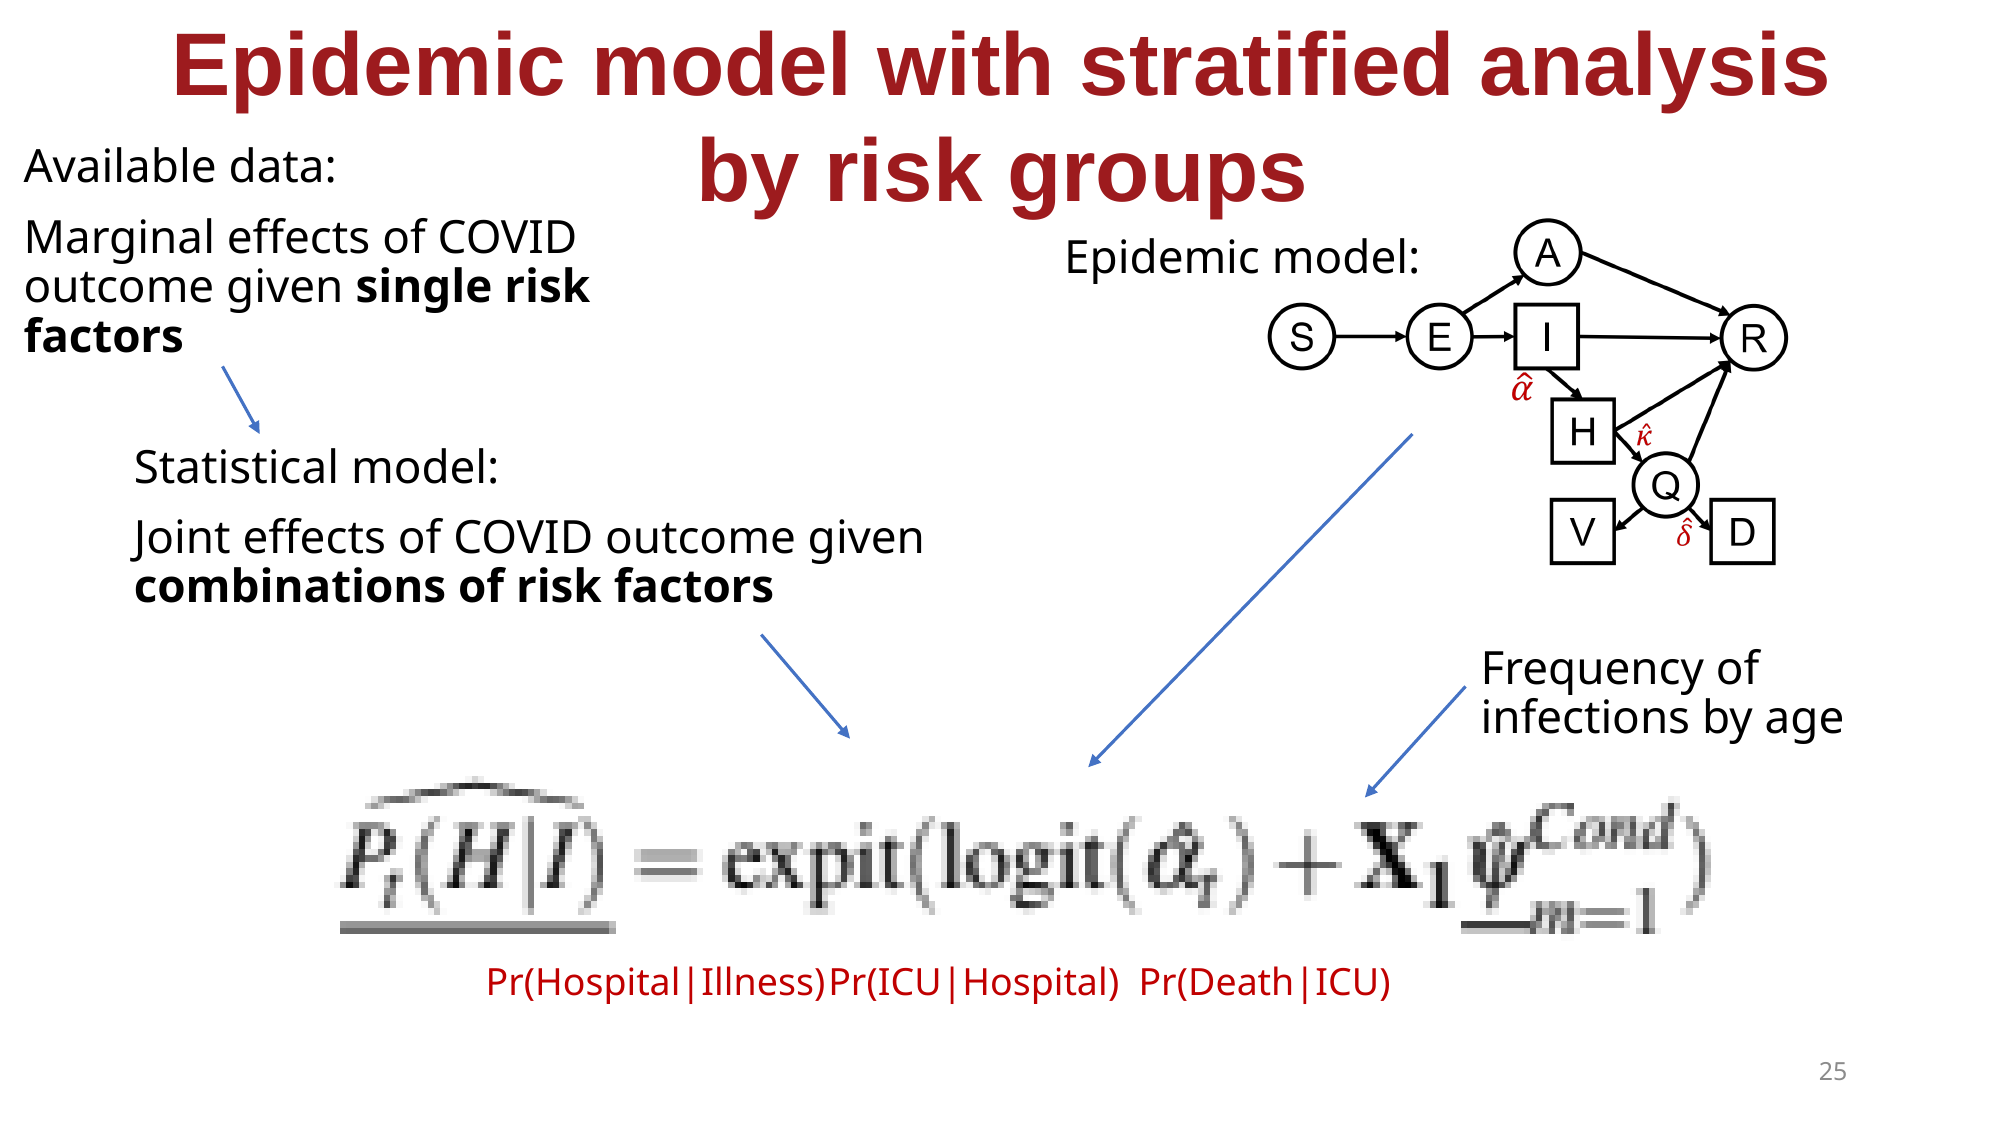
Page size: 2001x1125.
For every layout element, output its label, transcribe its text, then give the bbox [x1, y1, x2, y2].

text_box Epidemic model: [1049, 226, 1265, 325]
text_box Frequency of infections by age [1465, 637, 1897, 736]
picture [1265, 217, 1790, 577]
text_box Pr(Death|ICU) [1123, 981, 1406, 1011]
text_box Pr(Hospital|Illness) [470, 981, 813, 1011]
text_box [1088, 433, 1413, 757]
picture [303, 757, 1750, 981]
text_box Available data: Marginal effects of COVID outcome given single risk factors [8, 135, 612, 337]
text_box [761, 634, 850, 739]
slide_number 25 [1412, 1042, 1863, 1103]
text_box Pr(ICU|Hospital) [813, 981, 1123, 1011]
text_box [222, 366, 260, 434]
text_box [1364, 686, 1466, 798]
text_box Statistical model: Joint effects of COVID outcome given combinations of risk factors [118, 436, 974, 638]
text_box Epidemic model with stratified analysis by risk groups [2, 0, 2000, 132]
